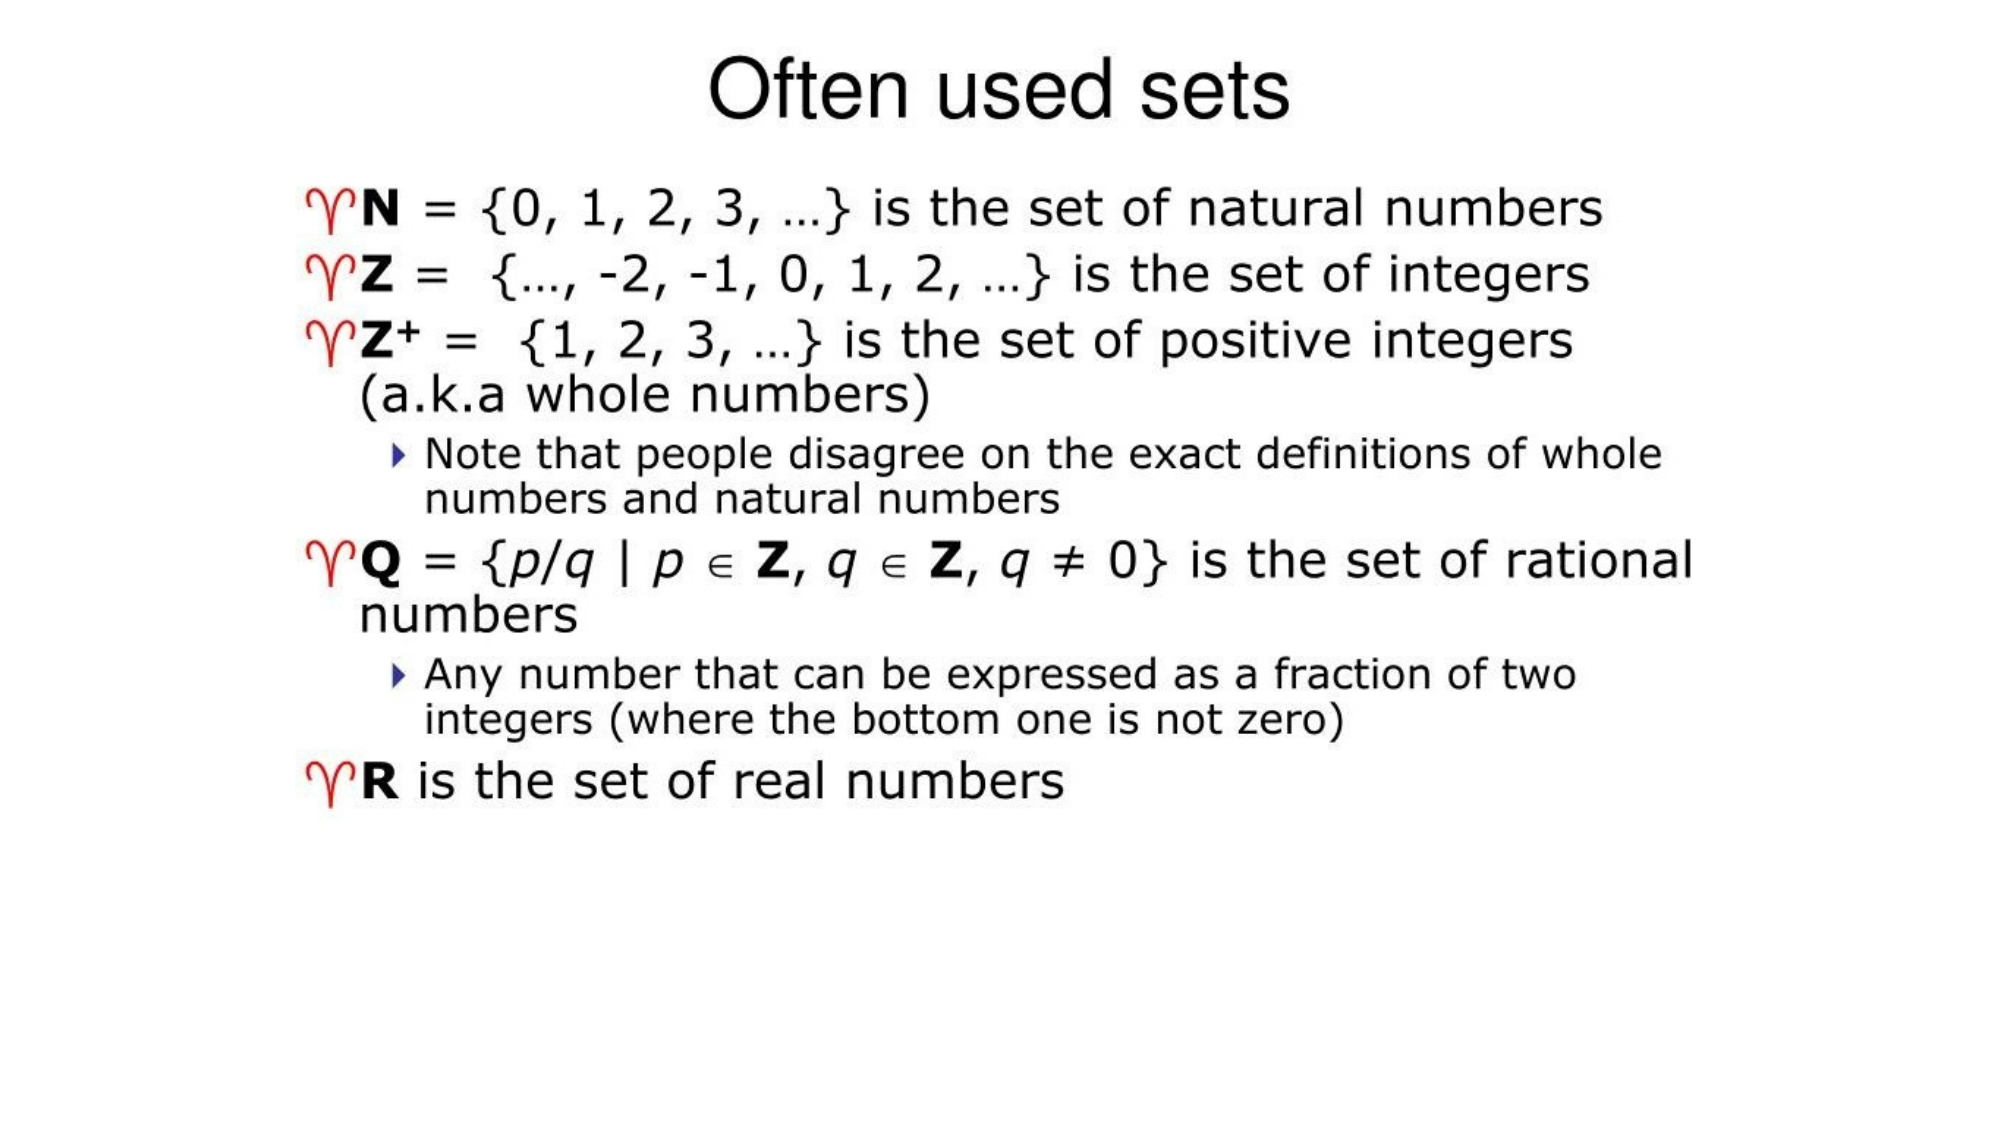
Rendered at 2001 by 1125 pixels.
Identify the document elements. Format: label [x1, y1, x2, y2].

picture [295, 46, 1692, 822]
